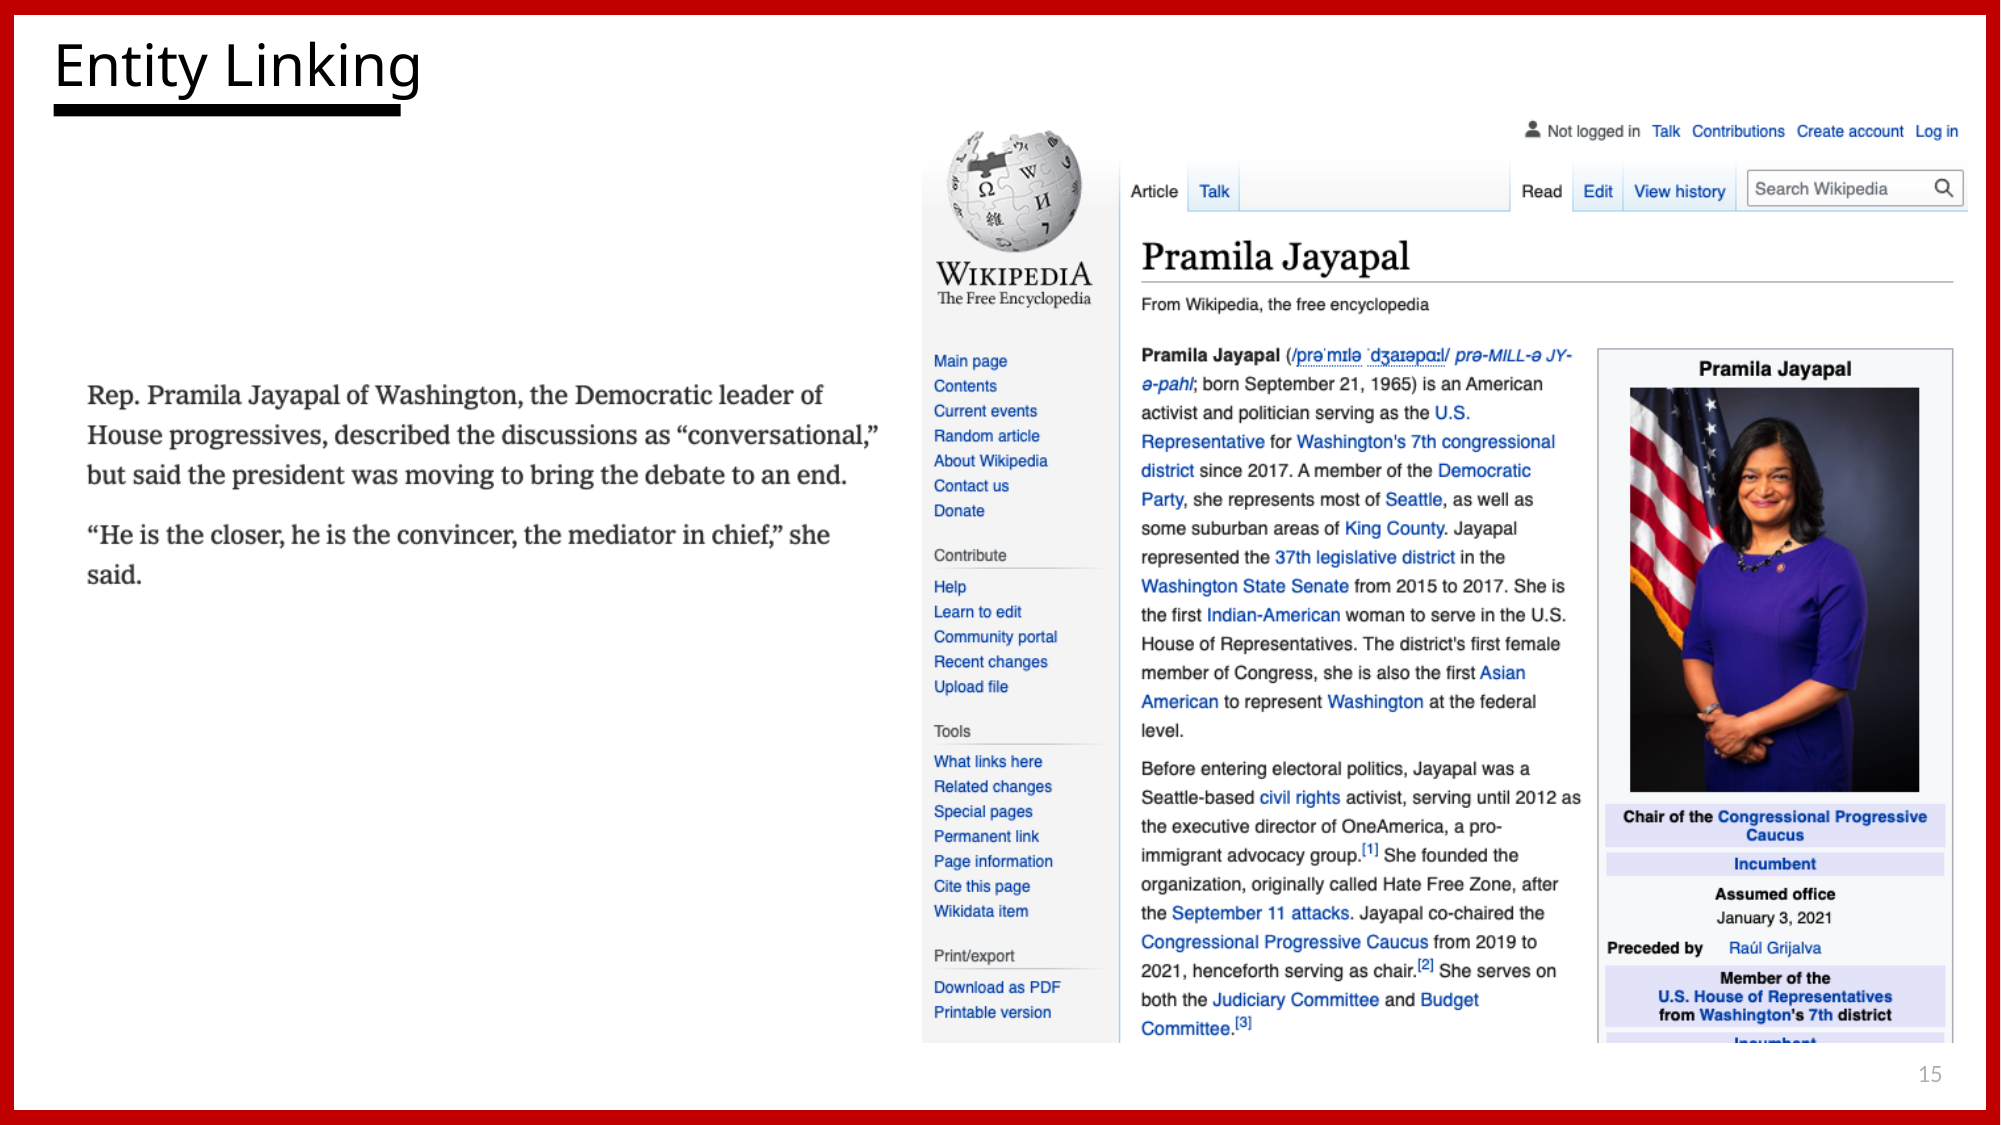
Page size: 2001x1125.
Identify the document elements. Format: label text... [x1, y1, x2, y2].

picture [69, 363, 899, 600]
text_box Entity Linking [38, 28, 492, 132]
picture [922, 116, 1968, 1044]
slide_number 15 [1507, 1044, 1958, 1103]
